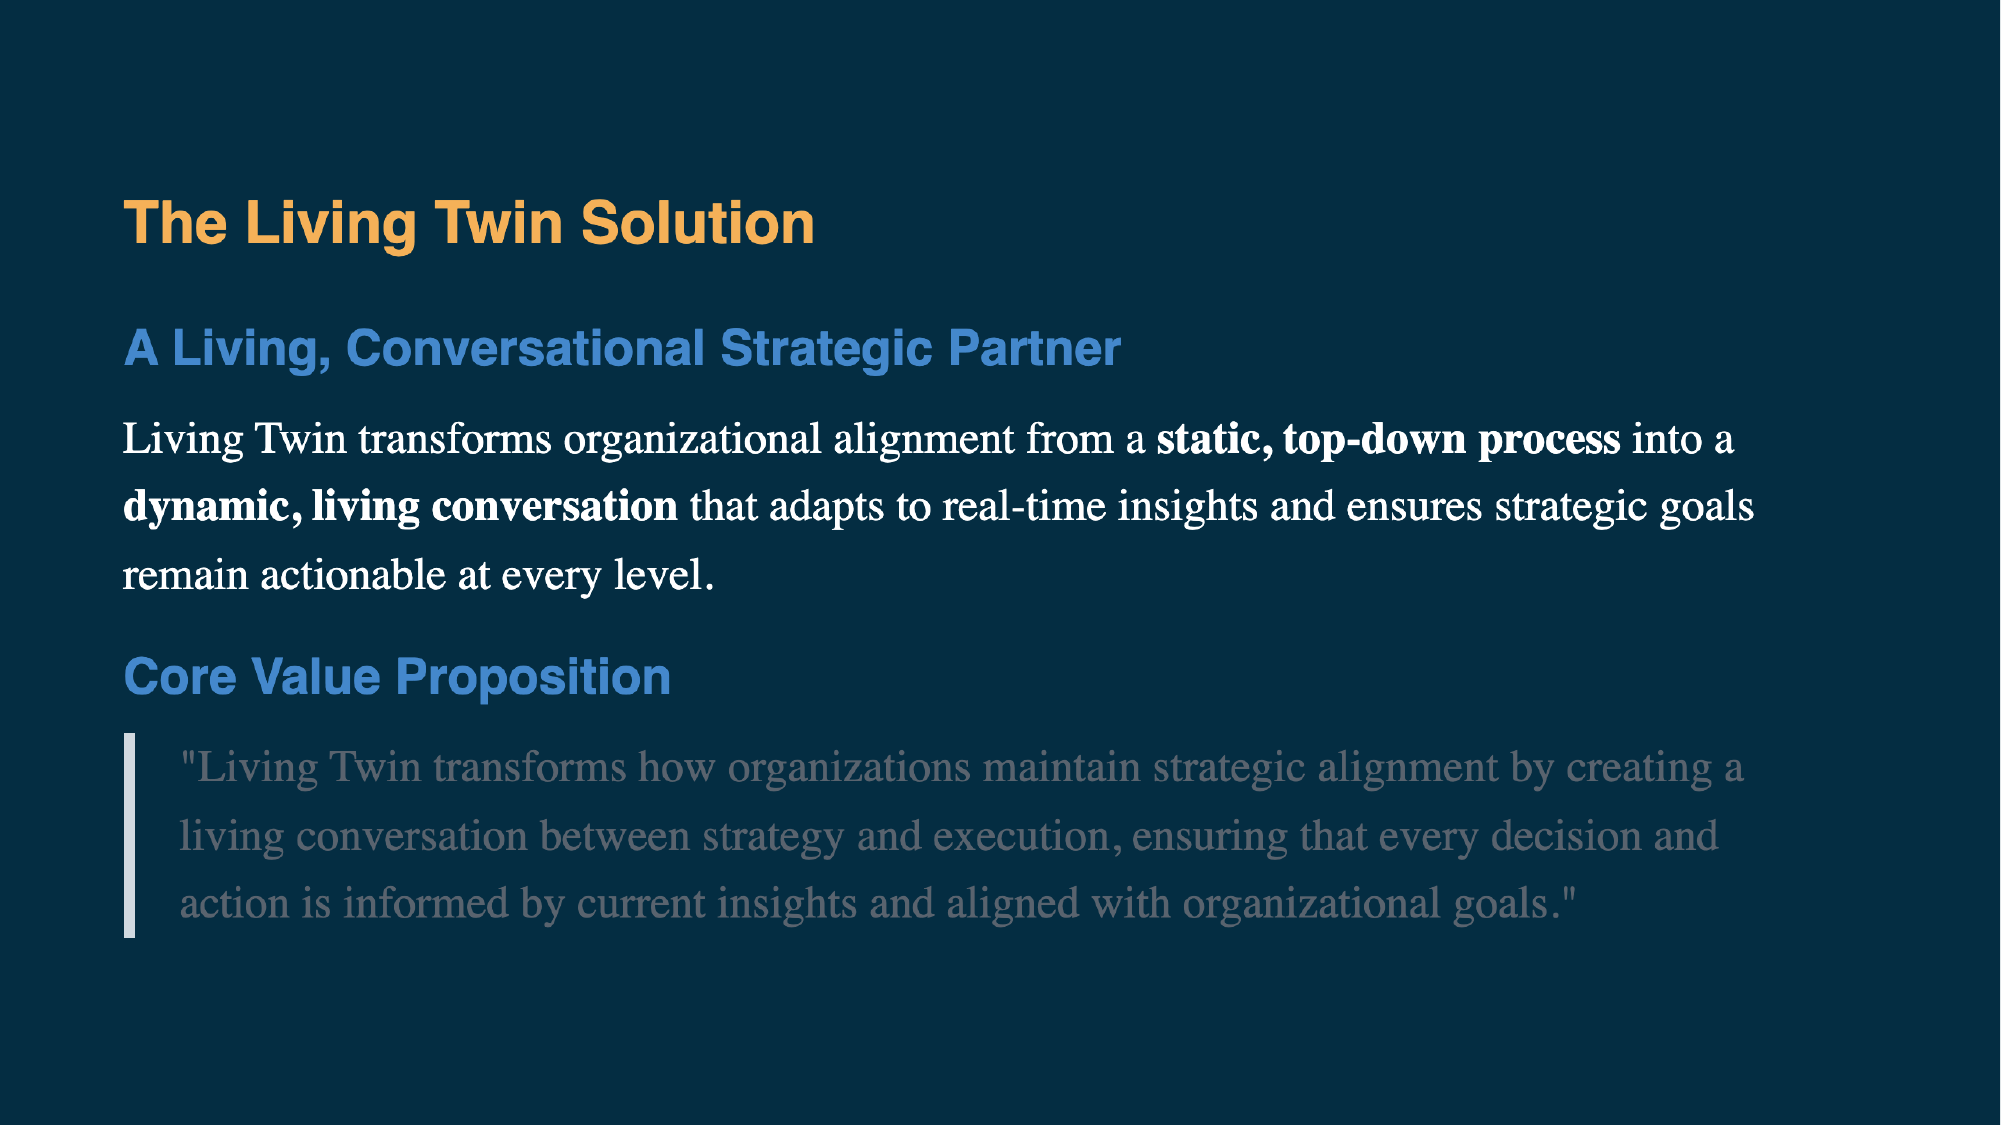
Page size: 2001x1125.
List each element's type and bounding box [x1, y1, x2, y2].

picture [1524, 432, 1544, 453]
picture [1622, 830, 1630, 849]
picture [1185, 897, 1204, 917]
picture [258, 499, 266, 519]
picture [1411, 432, 1435, 453]
picture [709, 204, 726, 243]
picture [1611, 830, 1617, 849]
picture [935, 830, 952, 850]
picture [1598, 831, 1611, 850]
picture [1185, 761, 1192, 780]
picture [791, 490, 811, 520]
picture [1480, 432, 1502, 461]
picture [330, 830, 337, 848]
picture [1042, 432, 1056, 452]
picture [484, 831, 497, 850]
picture [1629, 499, 1646, 520]
picture [124, 568, 138, 588]
picture [460, 824, 468, 850]
picture [819, 760, 826, 780]
picture [1030, 423, 1036, 452]
picture [1245, 896, 1262, 917]
picture [159, 569, 169, 588]
picture [496, 830, 504, 849]
picture [523, 499, 541, 520]
picture [1397, 760, 1405, 780]
picture [517, 829, 525, 849]
picture [1178, 831, 1191, 848]
picture [303, 564, 311, 589]
picture [865, 829, 875, 850]
picture [205, 896, 217, 902]
picture [298, 831, 312, 850]
picture [1076, 338, 1101, 365]
picture [241, 761, 254, 780]
picture [312, 658, 319, 693]
picture [1547, 432, 1560, 453]
picture [1569, 831, 1582, 848]
picture [1354, 897, 1360, 917]
picture [903, 432, 921, 452]
picture [641, 751, 647, 780]
picture [564, 499, 579, 520]
picture [262, 578, 270, 589]
picture [266, 831, 274, 843]
picture [1320, 896, 1337, 917]
picture [784, 919, 797, 927]
picture [870, 501, 883, 519]
picture [669, 761, 682, 780]
picture [584, 200, 617, 244]
picture [796, 760, 807, 781]
picture [613, 666, 639, 694]
picture [753, 760, 766, 780]
picture [1663, 516, 1680, 523]
picture [691, 494, 701, 520]
picture [746, 211, 778, 244]
picture [895, 339, 902, 364]
picture [810, 761, 816, 780]
picture [1443, 432, 1465, 452]
picture [463, 761, 480, 781]
picture [1536, 830, 1550, 850]
picture [1220, 756, 1230, 781]
picture [573, 332, 588, 365]
picture [1488, 756, 1497, 781]
picture [585, 825, 593, 850]
picture [1279, 830, 1287, 841]
picture [1362, 423, 1384, 453]
picture [1726, 433, 1732, 453]
picture [244, 499, 254, 519]
picture [885, 756, 894, 781]
picture [276, 830, 283, 842]
picture [315, 490, 322, 519]
picture [1343, 829, 1353, 850]
picture [1527, 499, 1539, 519]
picture [211, 666, 235, 694]
picture [1433, 500, 1439, 519]
picture [176, 329, 200, 364]
picture [1366, 761, 1373, 775]
picture [1080, 432, 1112, 452]
picture [856, 422, 862, 452]
picture [768, 761, 775, 775]
picture [149, 499, 164, 525]
picture [577, 433, 584, 451]
picture [705, 830, 717, 849]
picture [523, 753, 535, 780]
picture [167, 433, 178, 451]
picture [472, 830, 479, 849]
picture [613, 761, 625, 780]
picture [537, 447, 547, 453]
picture [1155, 761, 1168, 780]
picture [318, 831, 331, 850]
picture [252, 658, 282, 693]
picture [1138, 892, 1148, 917]
picture [1221, 920, 1234, 927]
picture [774, 897, 779, 917]
picture [270, 896, 287, 917]
picture [1339, 892, 1349, 917]
picture [433, 499, 450, 520]
picture [1042, 825, 1049, 850]
picture [898, 495, 908, 520]
picture [231, 432, 243, 445]
picture [1561, 494, 1571, 520]
picture [679, 829, 687, 849]
picture [710, 432, 717, 453]
picture [358, 568, 368, 588]
picture [925, 433, 934, 452]
picture [916, 760, 929, 780]
picture [472, 338, 497, 366]
picture [125, 734, 134, 937]
picture [835, 338, 859, 366]
picture [467, 212, 511, 242]
picture [686, 761, 698, 780]
picture [1683, 499, 1703, 520]
picture [1216, 829, 1239, 849]
picture [598, 761, 606, 780]
picture [1513, 494, 1523, 520]
picture [755, 898, 768, 917]
picture [970, 887, 975, 917]
picture [1208, 896, 1220, 917]
picture [298, 212, 328, 242]
picture [300, 761, 306, 775]
picture [1232, 761, 1249, 781]
picture [1214, 426, 1227, 453]
picture [1411, 896, 1428, 917]
picture [1285, 424, 1296, 453]
picture [883, 448, 899, 454]
picture [1694, 763, 1700, 775]
picture [1670, 427, 1678, 453]
picture [516, 200, 523, 208]
picture [1403, 830, 1414, 848]
picture [1228, 432, 1238, 452]
picture [579, 899, 594, 917]
picture [466, 568, 478, 589]
picture [510, 666, 536, 694]
picture [515, 499, 521, 507]
picture [792, 441, 799, 453]
picture [1466, 761, 1474, 780]
picture [416, 338, 439, 364]
picture [348, 329, 379, 366]
picture [382, 569, 390, 589]
picture [859, 839, 866, 850]
picture [1535, 761, 1549, 784]
picture [998, 831, 1013, 850]
picture [1647, 432, 1664, 452]
picture [1302, 826, 1310, 850]
picture [856, 494, 866, 520]
picture [882, 433, 891, 447]
picture [1348, 499, 1365, 520]
picture [1497, 501, 1510, 518]
picture [373, 499, 394, 519]
picture [1326, 760, 1337, 781]
picture [1038, 897, 1055, 917]
picture [935, 432, 945, 452]
picture [434, 897, 452, 917]
picture [410, 760, 418, 780]
picture [1586, 830, 1592, 849]
picture [835, 442, 843, 453]
picture [1136, 432, 1144, 453]
picture [995, 896, 1013, 923]
picture [1685, 829, 1693, 849]
picture [338, 499, 354, 520]
picture [380, 889, 392, 917]
picture [1707, 510, 1714, 520]
picture [600, 897, 619, 917]
picture [635, 433, 641, 453]
picture [1505, 820, 1513, 849]
picture [820, 499, 832, 520]
picture [584, 896, 595, 902]
picture [616, 558, 622, 588]
picture [270, 499, 288, 520]
picture [366, 830, 376, 850]
picture [445, 829, 456, 850]
picture [638, 897, 644, 917]
picture [330, 752, 368, 780]
picture [1246, 830, 1252, 849]
picture [1300, 432, 1319, 453]
picture [842, 499, 853, 520]
picture [673, 897, 679, 917]
picture [1056, 830, 1060, 849]
picture [733, 829, 747, 849]
picture [124, 201, 158, 242]
picture [1460, 830, 1472, 852]
picture [395, 896, 415, 917]
picture [1619, 500, 1624, 519]
picture [215, 569, 222, 588]
picture [1128, 441, 1135, 453]
picture [276, 761, 282, 780]
picture [829, 893, 840, 917]
picture [645, 432, 663, 452]
picture [251, 829, 259, 849]
picture [1631, 829, 1639, 849]
picture [660, 201, 668, 242]
picture [416, 558, 422, 588]
picture [593, 329, 600, 335]
picture [423, 831, 436, 849]
picture [449, 666, 476, 694]
picture [546, 569, 562, 589]
picture [247, 897, 266, 917]
picture [1694, 776, 1711, 785]
picture [1370, 500, 1376, 519]
picture [480, 563, 488, 589]
picture [1252, 776, 1271, 791]
picture [1568, 760, 1585, 781]
picture [695, 892, 704, 917]
picture [650, 569, 662, 587]
picture [1522, 887, 1527, 917]
picture [183, 499, 193, 519]
picture [1348, 440, 1359, 445]
picture [432, 434, 444, 452]
picture [826, 830, 837, 851]
picture [358, 897, 365, 917]
picture [871, 907, 880, 917]
picture [1268, 853, 1282, 859]
picture [1380, 829, 1397, 850]
picture [1196, 830, 1205, 850]
picture [880, 830, 887, 849]
picture [1692, 783, 1707, 791]
picture [317, 899, 329, 916]
picture [1300, 897, 1317, 917]
picture [463, 433, 483, 453]
picture [1134, 830, 1150, 850]
picture [1367, 776, 1383, 786]
picture [197, 499, 217, 520]
picture [187, 433, 195, 452]
picture [784, 211, 812, 242]
picture [1644, 756, 1653, 781]
picture [444, 339, 468, 364]
picture [609, 830, 620, 849]
picture [982, 338, 1005, 365]
picture [632, 499, 651, 520]
picture [1063, 499, 1072, 519]
picture [777, 499, 787, 520]
picture [1020, 830, 1028, 850]
picture [229, 830, 236, 849]
picture [547, 338, 570, 365]
picture [1057, 433, 1070, 453]
picture [803, 830, 812, 843]
picture [663, 762, 669, 780]
picture [1587, 432, 1602, 453]
picture [393, 559, 412, 589]
picture [1230, 496, 1240, 520]
picture [581, 660, 595, 694]
picture [1264, 446, 1272, 458]
picture [306, 760, 317, 773]
picture [282, 569, 297, 589]
picture [1062, 760, 1070, 780]
picture [625, 441, 633, 453]
picture [1670, 761, 1678, 780]
picture [598, 830, 609, 849]
picture [824, 852, 834, 859]
picture [649, 760, 658, 780]
picture [958, 830, 973, 849]
picture [126, 423, 150, 452]
picture [126, 657, 157, 694]
picture [125, 490, 146, 520]
picture [986, 761, 991, 780]
picture [293, 433, 304, 451]
picture [1590, 761, 1596, 780]
picture [1244, 502, 1256, 519]
picture [1121, 500, 1126, 519]
picture [1287, 763, 1301, 781]
picture [604, 433, 621, 457]
picture [384, 211, 414, 256]
picture [1151, 887, 1169, 917]
picture [1278, 499, 1288, 520]
picture [1729, 490, 1733, 519]
picture [720, 897, 726, 917]
picture [221, 893, 232, 917]
picture [1128, 897, 1133, 917]
picture [1106, 338, 1120, 364]
picture [351, 569, 357, 588]
picture [236, 897, 241, 917]
picture [959, 499, 976, 520]
picture [1708, 499, 1723, 520]
picture [1543, 499, 1560, 520]
picture [1254, 829, 1263, 849]
picture [1017, 897, 1023, 917]
picture [399, 658, 425, 693]
picture [1175, 499, 1179, 519]
picture [532, 211, 560, 242]
picture [1396, 896, 1406, 917]
picture [728, 499, 744, 520]
picture [1265, 896, 1282, 917]
picture [1661, 522, 1676, 529]
picture [723, 329, 751, 366]
picture [649, 830, 665, 850]
picture [197, 211, 226, 244]
picture [1223, 896, 1241, 911]
picture [802, 433, 808, 453]
picture [605, 338, 632, 366]
picture [892, 433, 900, 445]
picture [1432, 761, 1440, 780]
picture [1058, 887, 1078, 917]
picture [701, 443, 708, 453]
picture [243, 830, 250, 849]
picture [1066, 831, 1079, 850]
picture [326, 432, 344, 452]
picture [1193, 432, 1198, 440]
picture [952, 329, 978, 364]
picture [284, 212, 292, 242]
picture [1048, 338, 1071, 364]
picture [1542, 510, 1549, 520]
picture [583, 569, 595, 590]
picture [290, 338, 315, 375]
picture [1098, 829, 1106, 849]
picture [1500, 896, 1517, 917]
picture [1558, 432, 1564, 439]
picture [1176, 424, 1188, 453]
picture [193, 666, 208, 693]
picture [769, 432, 787, 452]
picture [907, 338, 931, 366]
picture [610, 432, 622, 445]
picture [249, 201, 279, 242]
picture [946, 499, 952, 519]
picture [542, 820, 560, 849]
picture [1070, 433, 1077, 452]
picture [339, 569, 347, 588]
picture [1209, 490, 1216, 519]
picture [1224, 912, 1240, 922]
picture [730, 761, 749, 781]
picture [899, 761, 904, 780]
picture [247, 329, 254, 335]
picture [205, 329, 212, 335]
picture [698, 761, 708, 779]
picture [1088, 760, 1106, 781]
picture [537, 433, 550, 450]
picture [1029, 830, 1036, 849]
picture [1504, 432, 1522, 452]
picture [368, 761, 379, 779]
picture [523, 887, 541, 917]
picture [587, 432, 601, 452]
picture [804, 845, 820, 851]
picture [1604, 432, 1620, 453]
picture [538, 760, 558, 780]
picture [1078, 830, 1085, 849]
picture [208, 830, 219, 849]
picture [1596, 499, 1614, 526]
picture [812, 422, 819, 452]
picture [667, 433, 675, 452]
picture [1594, 523, 1609, 529]
picture [366, 896, 375, 917]
picture [326, 499, 334, 519]
picture [732, 200, 740, 208]
picture [1661, 829, 1673, 850]
picture [152, 433, 160, 452]
picture [946, 432, 957, 452]
picture [1373, 760, 1384, 773]
picture [681, 433, 698, 452]
picture [1241, 432, 1256, 453]
picture [767, 784, 781, 791]
picture [1493, 830, 1504, 850]
picture [1682, 433, 1701, 453]
picture [1142, 499, 1150, 519]
picture [488, 887, 507, 917]
picture [170, 568, 181, 588]
picture [398, 433, 404, 453]
picture [1192, 432, 1211, 453]
picture [565, 433, 579, 453]
picture [786, 896, 803, 921]
picture [1533, 897, 1546, 917]
picture [126, 329, 157, 364]
picture [1272, 509, 1280, 520]
picture [1171, 756, 1182, 781]
picture [994, 761, 1004, 780]
picture [526, 569, 537, 587]
picture [582, 593, 590, 598]
picture [1093, 897, 1106, 917]
picture [638, 338, 661, 364]
picture [201, 568, 214, 589]
picture [1624, 760, 1641, 781]
picture [654, 499, 676, 519]
picture [347, 897, 352, 917]
picture [1020, 760, 1038, 781]
picture [1253, 432, 1259, 439]
picture [1289, 897, 1294, 917]
picture [150, 523, 157, 529]
picture [604, 491, 617, 520]
picture [845, 761, 861, 780]
picture [1676, 830, 1684, 849]
picture [863, 338, 888, 375]
picture [1006, 761, 1014, 780]
picture [910, 762, 916, 780]
picture [808, 887, 825, 917]
picture [205, 339, 212, 364]
picture [878, 896, 888, 917]
picture [1110, 761, 1114, 780]
picture [1158, 432, 1173, 453]
picture [582, 499, 601, 520]
picture [342, 830, 349, 849]
picture [1567, 432, 1583, 453]
picture [570, 667, 576, 693]
picture [1656, 839, 1663, 850]
picture [313, 433, 321, 452]
picture [1187, 499, 1205, 524]
picture [691, 558, 698, 588]
picture [619, 499, 628, 519]
picture [1155, 830, 1161, 849]
picture [867, 433, 876, 452]
picture [326, 667, 350, 694]
picture [1354, 761, 1359, 780]
picture [666, 338, 689, 365]
picture [520, 338, 543, 366]
picture [1269, 830, 1277, 843]
picture [384, 338, 410, 366]
picture [981, 499, 996, 520]
picture [327, 570, 340, 589]
picture [881, 454, 897, 462]
picture [1012, 332, 1042, 365]
picture [652, 896, 668, 917]
picture [1456, 896, 1474, 922]
picture [140, 568, 156, 589]
picture [350, 211, 378, 242]
picture [1388, 897, 1395, 917]
picture [1323, 829, 1331, 849]
picture [566, 568, 580, 588]
picture [261, 338, 284, 364]
picture [1716, 441, 1724, 453]
picture [427, 568, 444, 589]
picture [405, 830, 413, 849]
picture [722, 825, 732, 850]
picture [913, 820, 921, 850]
picture [271, 569, 279, 589]
picture [1002, 490, 1006, 519]
picture [481, 666, 506, 704]
picture [1662, 499, 1680, 513]
picture [440, 839, 447, 850]
picture [391, 761, 395, 780]
picture [506, 763, 519, 780]
picture [1578, 432, 1584, 441]
picture [485, 432, 532, 452]
picture [1300, 499, 1310, 519]
picture [460, 577, 468, 589]
picture [492, 760, 500, 780]
picture [747, 495, 757, 520]
picture [1042, 499, 1047, 519]
picture [871, 760, 882, 781]
picture [1090, 830, 1097, 849]
picture [431, 666, 447, 693]
picture [696, 329, 702, 364]
picture [834, 761, 839, 780]
picture [814, 509, 822, 520]
picture [1432, 886, 1438, 917]
picture [769, 776, 785, 786]
picture [562, 761, 568, 780]
picture [754, 332, 768, 365]
picture [843, 897, 856, 917]
picture [892, 896, 909, 917]
picture [1468, 499, 1481, 518]
picture [1477, 896, 1496, 917]
picture [1185, 522, 1200, 529]
picture [265, 761, 269, 780]
picture [749, 839, 757, 850]
picture [910, 499, 930, 520]
picture [196, 830, 200, 849]
picture [774, 338, 788, 364]
picture [713, 499, 722, 519]
picture [1130, 760, 1138, 780]
picture [835, 500, 841, 529]
picture [1054, 500, 1062, 519]
picture [315, 568, 322, 588]
picture [305, 897, 311, 917]
picture [435, 756, 445, 781]
picture [300, 776, 317, 784]
picture [732, 896, 749, 917]
picture [1104, 897, 1116, 916]
picture [978, 830, 994, 850]
picture [355, 666, 379, 694]
picture [1323, 432, 1344, 461]
picture [802, 852, 816, 859]
picture [298, 784, 312, 791]
picture [1320, 770, 1328, 781]
picture [361, 428, 368, 453]
picture [1074, 756, 1084, 781]
picture [1388, 432, 1407, 453]
picture [1388, 761, 1394, 780]
picture [216, 774, 225, 780]
picture [247, 339, 254, 364]
picture [706, 490, 711, 519]
picture [770, 826, 777, 850]
picture [895, 329, 902, 335]
picture [1393, 500, 1405, 519]
picture [503, 568, 520, 589]
picture [1515, 830, 1532, 850]
picture [1697, 760, 1711, 773]
picture [220, 499, 242, 519]
picture [791, 338, 814, 365]
picture [352, 499, 369, 519]
picture [1411, 761, 1417, 780]
picture [1042, 761, 1046, 780]
picture [182, 896, 199, 917]
picture [509, 830, 515, 849]
picture [1254, 760, 1271, 775]
picture [949, 896, 966, 917]
picture [1024, 896, 1034, 917]
picture [757, 433, 765, 452]
picture [388, 441, 396, 453]
picture [627, 569, 644, 589]
picture [1293, 500, 1299, 519]
picture [1156, 500, 1169, 519]
picture [1164, 829, 1172, 849]
picture [333, 200, 341, 208]
picture [163, 201, 191, 242]
picture [237, 568, 246, 588]
picture [1697, 820, 1718, 850]
picture [225, 433, 242, 457]
picture [282, 433, 293, 451]
picture [593, 339, 600, 364]
picture [454, 897, 464, 917]
picture [1454, 920, 1467, 927]
picture [681, 896, 690, 917]
picture [435, 201, 469, 242]
picture [196, 577, 204, 589]
picture [501, 499, 515, 520]
picture [321, 358, 328, 373]
picture [563, 830, 580, 850]
picture [284, 200, 292, 208]
picture [1053, 761, 1061, 780]
picture [1133, 499, 1141, 519]
picture [577, 761, 583, 780]
picture [1217, 499, 1225, 519]
picture [229, 569, 236, 588]
picture [771, 509, 779, 520]
picture [1603, 761, 1620, 781]
picture [453, 499, 473, 520]
picture [865, 770, 873, 781]
picture [1365, 896, 1385, 917]
picture [845, 433, 851, 453]
picture [419, 897, 425, 917]
picture [468, 897, 484, 917]
picture [1658, 761, 1663, 780]
picture [1293, 760, 1303, 766]
picture [183, 820, 188, 849]
picture [942, 761, 950, 780]
picture [629, 830, 645, 850]
picture [416, 432, 426, 452]
picture [164, 499, 182, 519]
picture [982, 897, 987, 917]
picture [201, 432, 218, 452]
picture [781, 830, 798, 850]
picture [399, 499, 419, 529]
picture [386, 830, 402, 850]
picture [721, 427, 729, 453]
picture [956, 761, 969, 780]
picture [623, 897, 629, 917]
picture [484, 761, 490, 780]
picture [283, 666, 307, 694]
picture [201, 900, 215, 917]
picture [775, 760, 786, 773]
picture [1088, 499, 1104, 520]
picture [727, 509, 735, 520]
picture [813, 830, 821, 841]
picture [431, 446, 440, 453]
picture [913, 887, 933, 917]
picture [255, 423, 281, 452]
picture [351, 829, 358, 849]
picture [333, 212, 341, 242]
picture [1410, 500, 1427, 520]
picture [671, 830, 678, 849]
picture [516, 212, 523, 242]
picture [487, 499, 497, 519]
picture [372, 432, 386, 452]
picture [758, 830, 766, 850]
picture [670, 569, 687, 589]
picture [888, 829, 896, 849]
picture [1244, 514, 1252, 520]
picture [502, 338, 516, 364]
picture [1364, 784, 1379, 791]
picture [980, 509, 987, 520]
picture [1270, 845, 1286, 851]
picture [1447, 499, 1463, 520]
picture [182, 569, 190, 588]
picture [960, 433, 977, 453]
picture [541, 666, 564, 694]
picture [1121, 761, 1129, 780]
picture [1357, 824, 1365, 850]
picture [676, 212, 704, 243]
picture [545, 897, 558, 919]
picture [217, 339, 242, 364]
picture [745, 433, 758, 453]
picture [230, 761, 234, 780]
picture [1475, 760, 1482, 780]
picture [1513, 751, 1531, 780]
picture [544, 499, 561, 519]
picture [448, 760, 461, 780]
picture [622, 211, 653, 244]
picture [934, 761, 940, 780]
picture [1200, 761, 1217, 781]
picture [601, 667, 607, 693]
picture [1277, 761, 1281, 780]
picture [1074, 500, 1083, 519]
picture [1556, 830, 1563, 849]
picture [1028, 494, 1038, 520]
picture [733, 432, 740, 452]
picture [373, 578, 381, 589]
picture [1337, 839, 1345, 850]
picture [838, 830, 842, 840]
picture [1423, 830, 1440, 850]
picture [450, 423, 456, 452]
picture [223, 455, 239, 462]
picture [1443, 829, 1457, 849]
picture [993, 920, 1006, 927]
picture [476, 499, 485, 519]
picture [586, 761, 595, 780]
picture [901, 830, 912, 850]
picture [1574, 499, 1590, 520]
picture [1740, 501, 1753, 519]
picture [817, 332, 832, 365]
picture [981, 432, 999, 452]
picture [645, 666, 669, 693]
picture [202, 752, 208, 780]
picture [602, 455, 619, 462]
picture [264, 846, 283, 859]
picture [1726, 760, 1743, 781]
picture [1206, 830, 1212, 850]
picture [1005, 428, 1013, 453]
picture [1379, 499, 1386, 519]
picture [1420, 761, 1429, 780]
picture [732, 212, 740, 242]
picture [402, 761, 408, 780]
picture [1315, 820, 1322, 849]
picture [161, 666, 187, 694]
picture [1444, 761, 1461, 781]
picture [409, 433, 415, 452]
picture [284, 760, 293, 780]
picture [1679, 760, 1686, 780]
picture [1633, 433, 1642, 452]
picture [294, 513, 301, 526]
picture [1314, 490, 1335, 520]
picture [790, 770, 798, 781]
